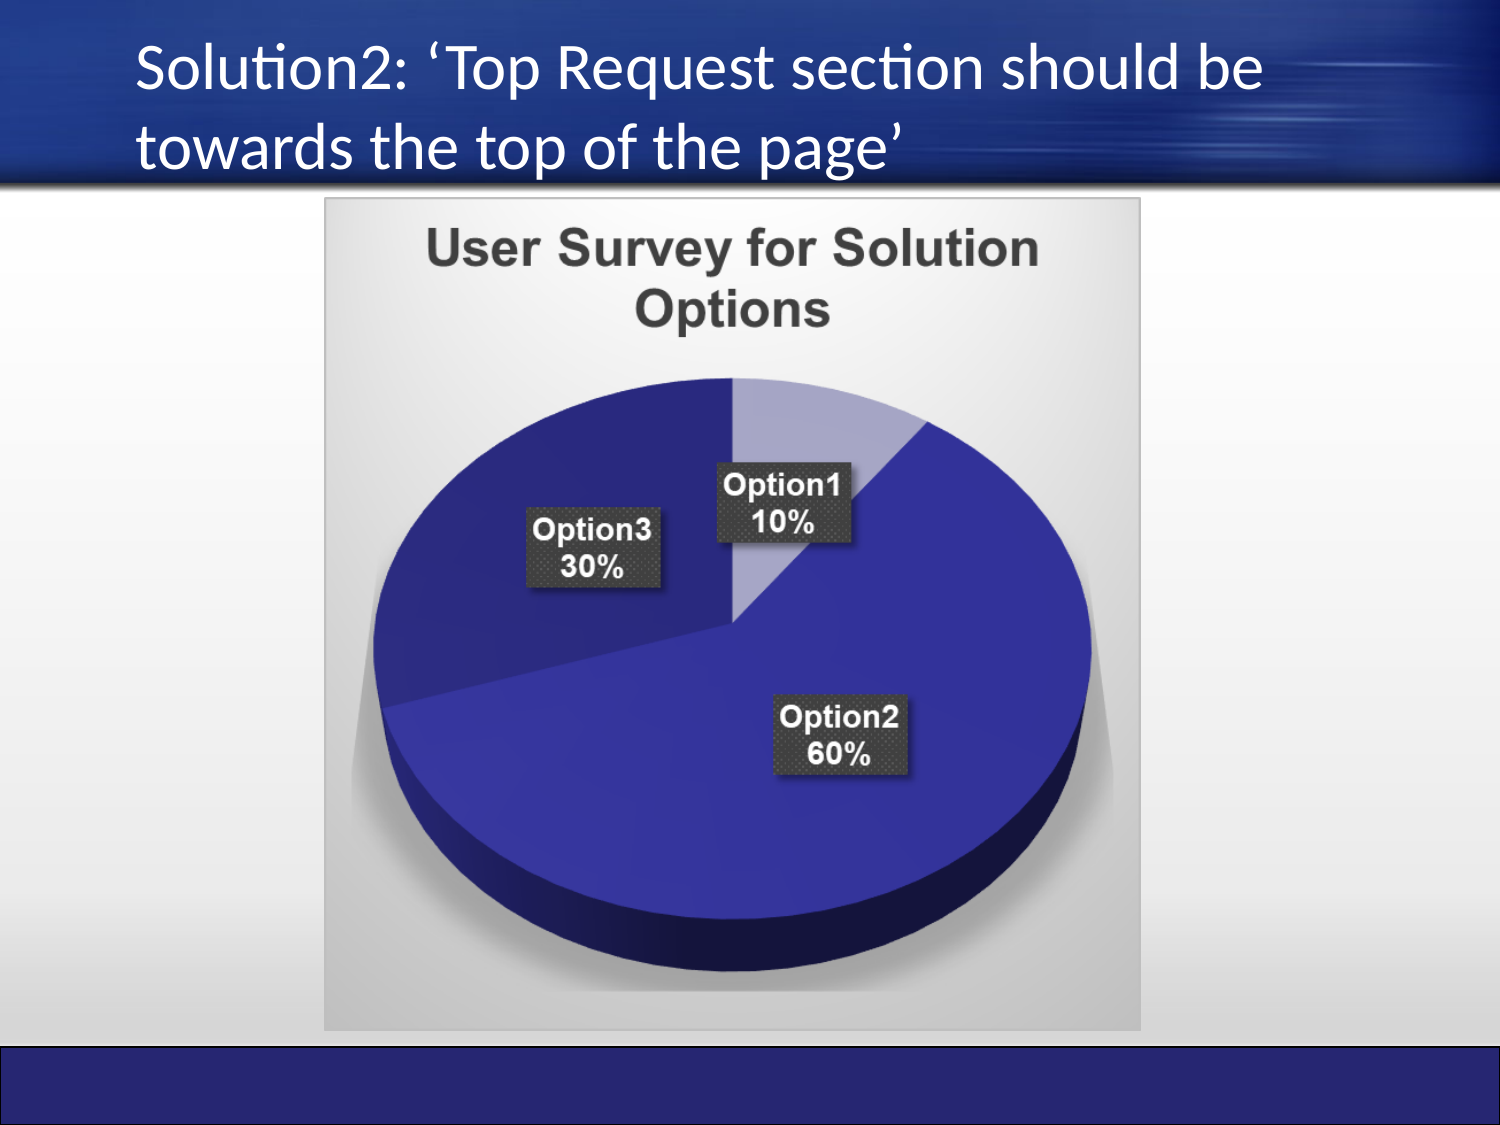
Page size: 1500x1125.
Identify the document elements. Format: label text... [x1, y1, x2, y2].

text_box [0, 1046, 1500, 1125]
title Solution2: ‘Top Request section should be towards the top of the page’ [120, 8, 1471, 197]
picture [0, 0, 1500, 1046]
